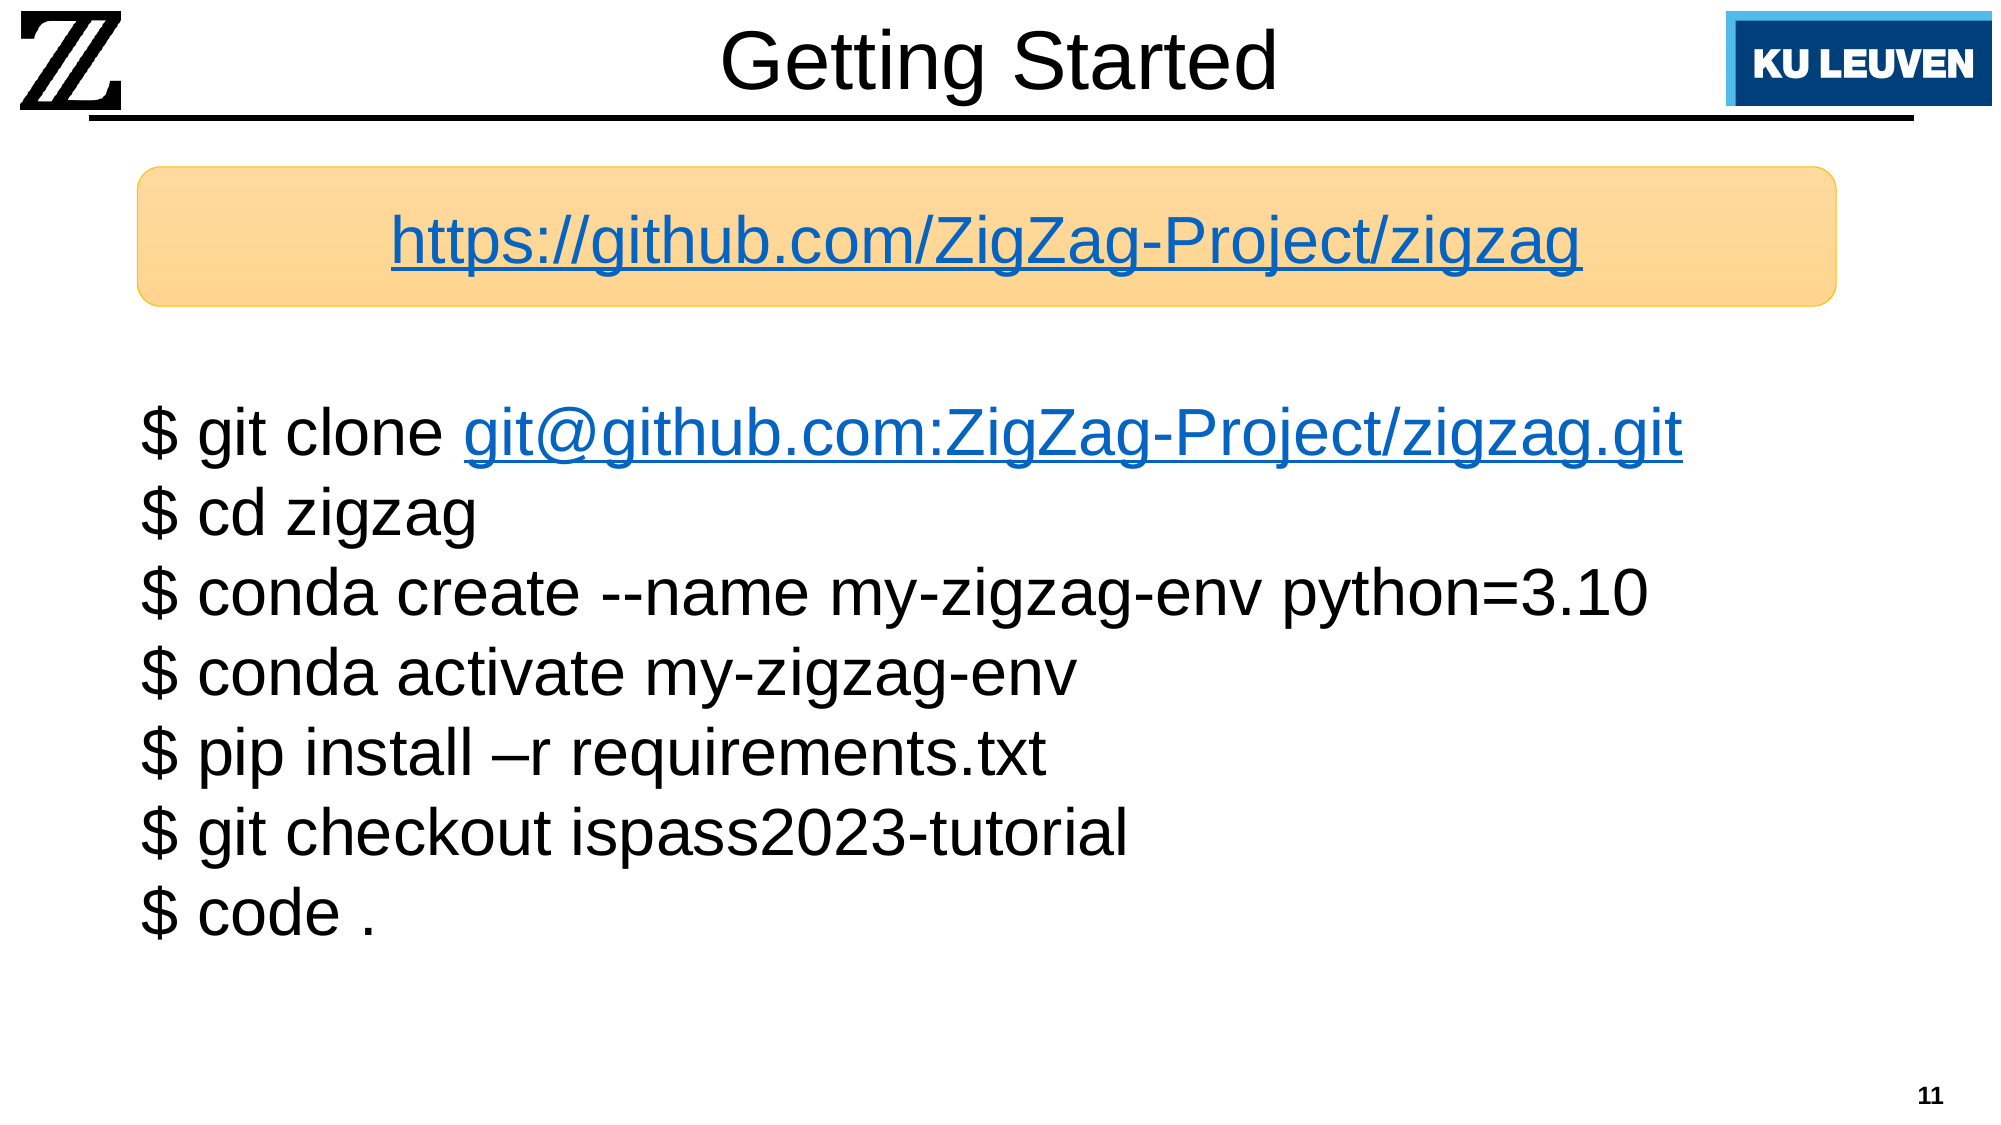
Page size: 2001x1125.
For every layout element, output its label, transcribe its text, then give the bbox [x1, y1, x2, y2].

text_box https://github.com/ZigZag-Project/zigzag [136, 166, 1837, 307]
text_box $ git clone git@github.com:ZigZag-Project/zigzag.git $ cd zigzag $ conda create --name my-zigzag-env python=3.10 $ conda activate my-zigzag-env $ pip install –r requirements.txt $ git checkout ispass2023-tutorial $ code . [126, 381, 1952, 957]
picture [1863, 11, 1992, 106]
picture [20, 9, 121, 110]
title Getting Started [137, 6, 1863, 118]
